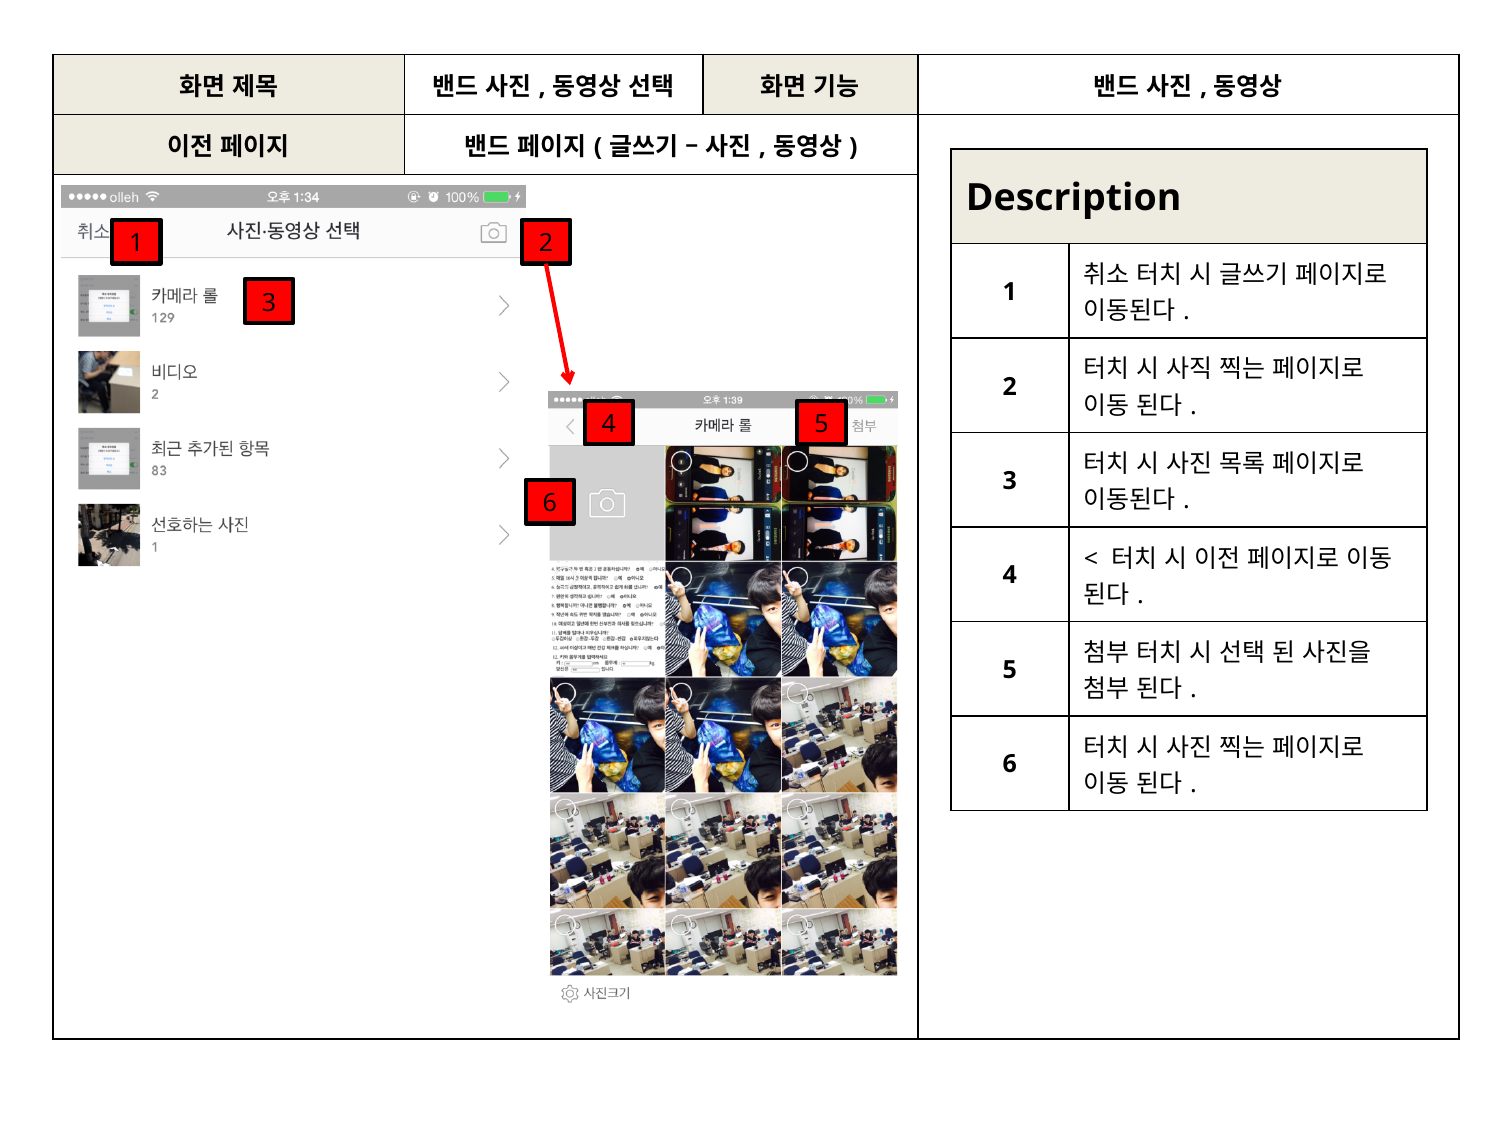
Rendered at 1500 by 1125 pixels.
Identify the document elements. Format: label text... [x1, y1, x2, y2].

table_header 밴드 사진,동영상 [919, 55, 1458, 114]
table_header 밴드 사진,동영상 선택 [405, 55, 702, 114]
table_cell 첨부 터치 시 선택 된 사진을 첨부 된다. [1070, 622, 1426, 715]
table_cell 5 [952, 622, 1068, 715]
table_cell 4 [952, 528, 1068, 621]
table_cell < 터치 시 이전 페이지로 이동 된다. [1070, 528, 1426, 621]
table_cell 3 [952, 433, 1068, 526]
table_cell 터치 시 사진 찍는 페이지로 이동 된다. [1070, 717, 1426, 810]
table_cell 6 [952, 717, 1068, 810]
table_header 화면 제목 [54, 55, 404, 114]
table_cell 2 [952, 339, 1068, 432]
picture [548, 391, 898, 1013]
text_box 6 [530, 478, 543, 526]
text_box 2 [530, 218, 572, 266]
picture [60, 185, 526, 1012]
table_cell 터치 시 사직 찍는 페이지로 이동 된다. [1070, 339, 1426, 432]
table_cell 취소 터치 시 글쓰기 페이지로 이동된다. [1070, 244, 1426, 337]
table_cell [919, 115, 1458, 1038]
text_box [545, 263, 571, 386]
table_header Description [952, 150, 1426, 243]
table_cell 이전 페이지 [54, 115, 404, 174]
table_cell 1 [952, 244, 1068, 337]
table_header 화면 기능 [704, 55, 917, 114]
table_cell 밴드 페이지(글쓰기 – 사진,동영상) [405, 115, 917, 174]
table_cell [54, 175, 917, 1038]
table_cell 터치 시 사진 목록 페이지로 이동된다. [1070, 433, 1426, 526]
